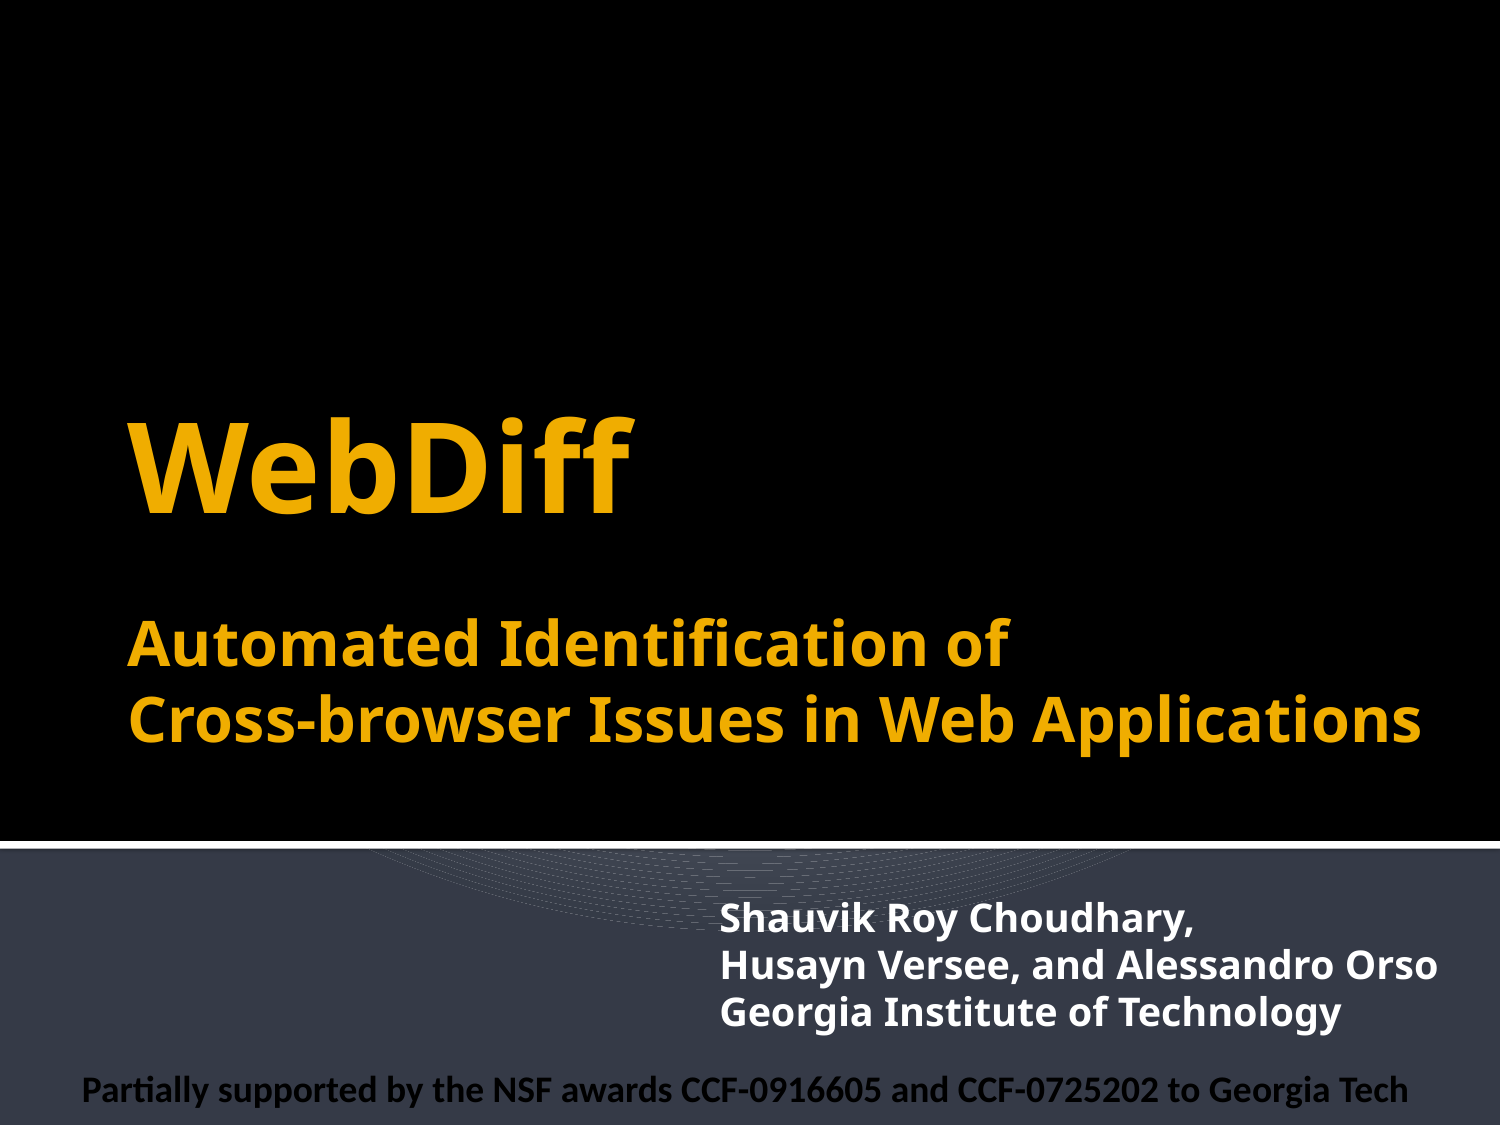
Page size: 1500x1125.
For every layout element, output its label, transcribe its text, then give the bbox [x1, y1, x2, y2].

text_box Partially supported by the NSF awards CCF-0916605 and CCF-0725202 to Georgia Tech [62, 1035, 1438, 1111]
subtitle Shauvik Roy Choudhary, Husayn Versee, and Alessandro Orso Georgia Institute of Technology [699, 851, 1450, 1035]
title WebDiff Automated Identification of Cross-browser Issues in Web Applications [112, 387, 1438, 782]
